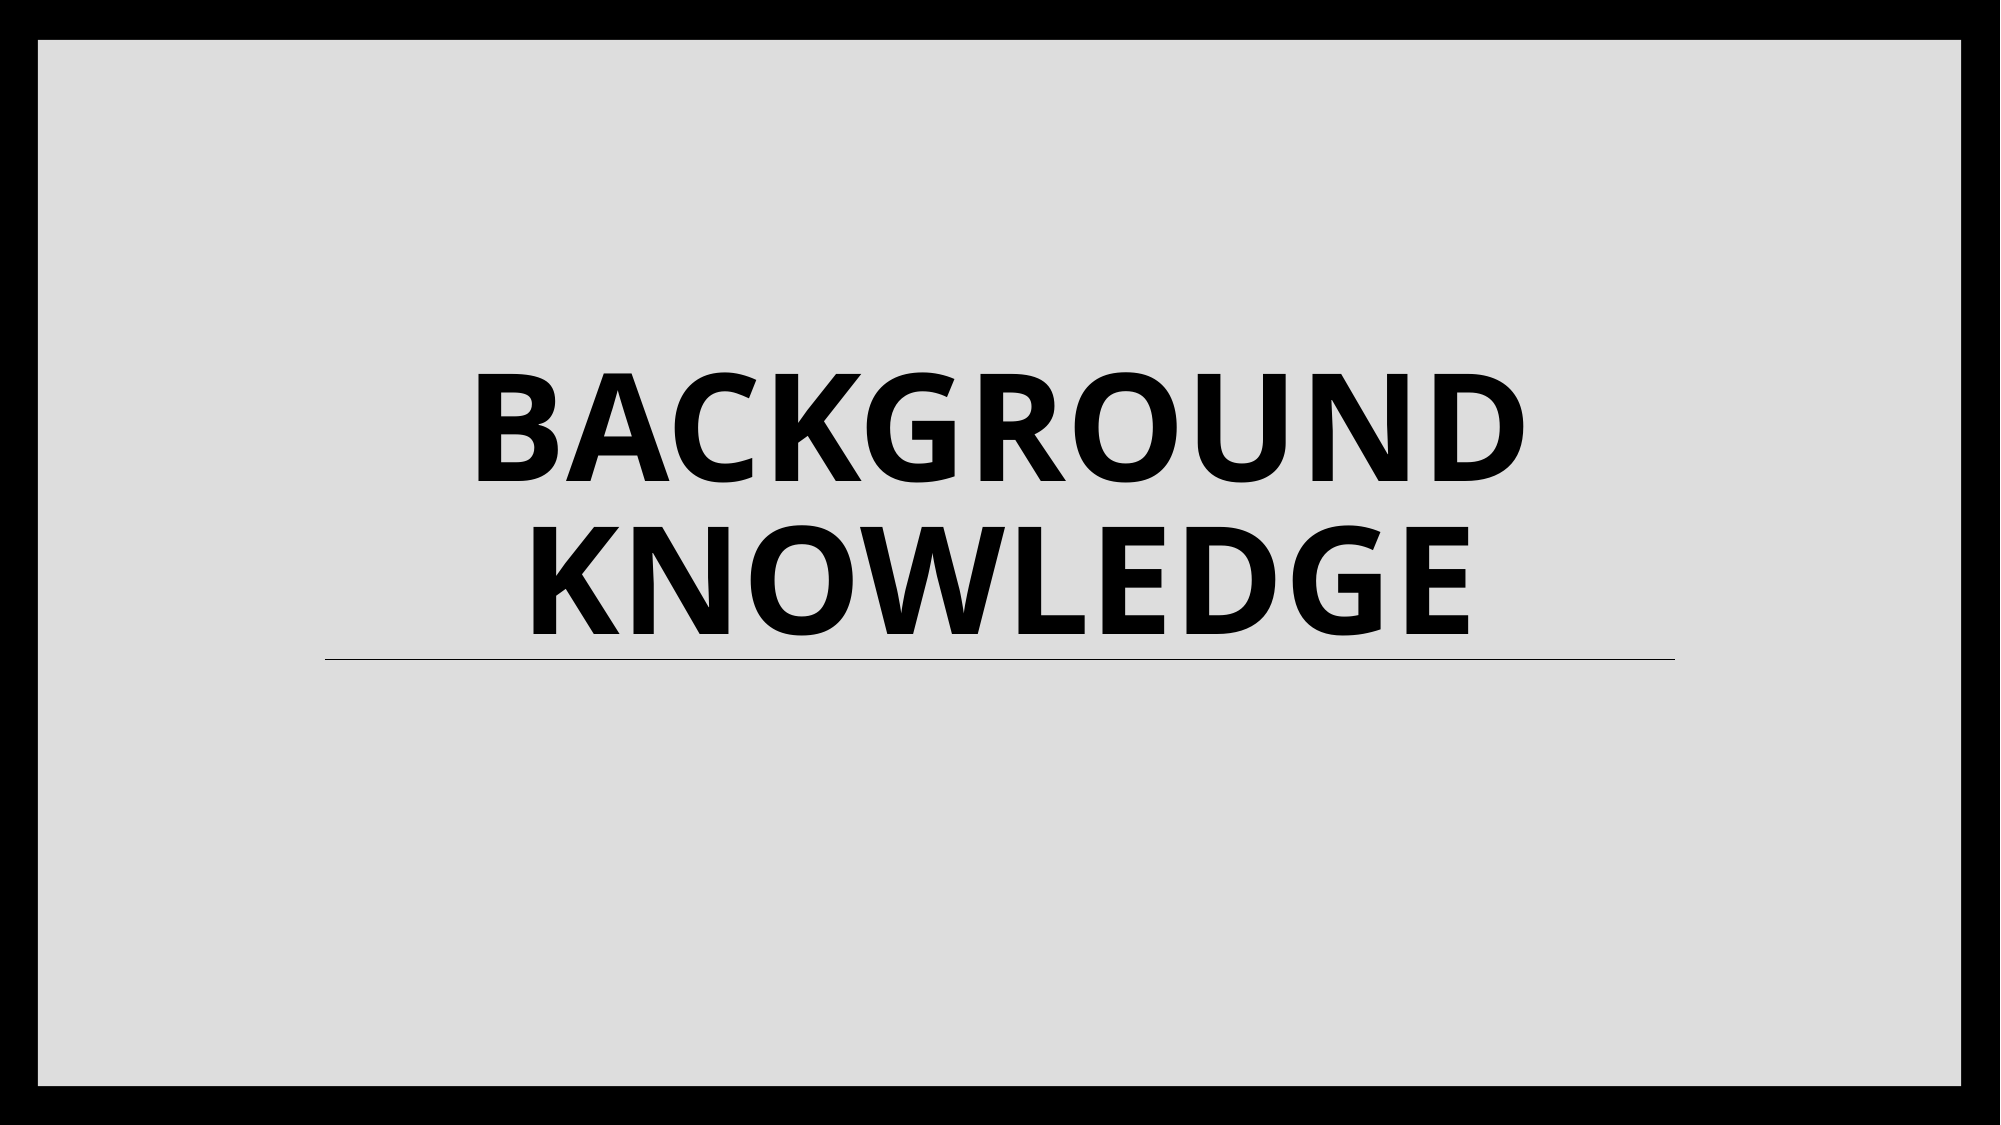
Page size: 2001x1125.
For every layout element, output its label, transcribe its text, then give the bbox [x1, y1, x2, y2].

title Background knowledge [181, 192, 1817, 673]
